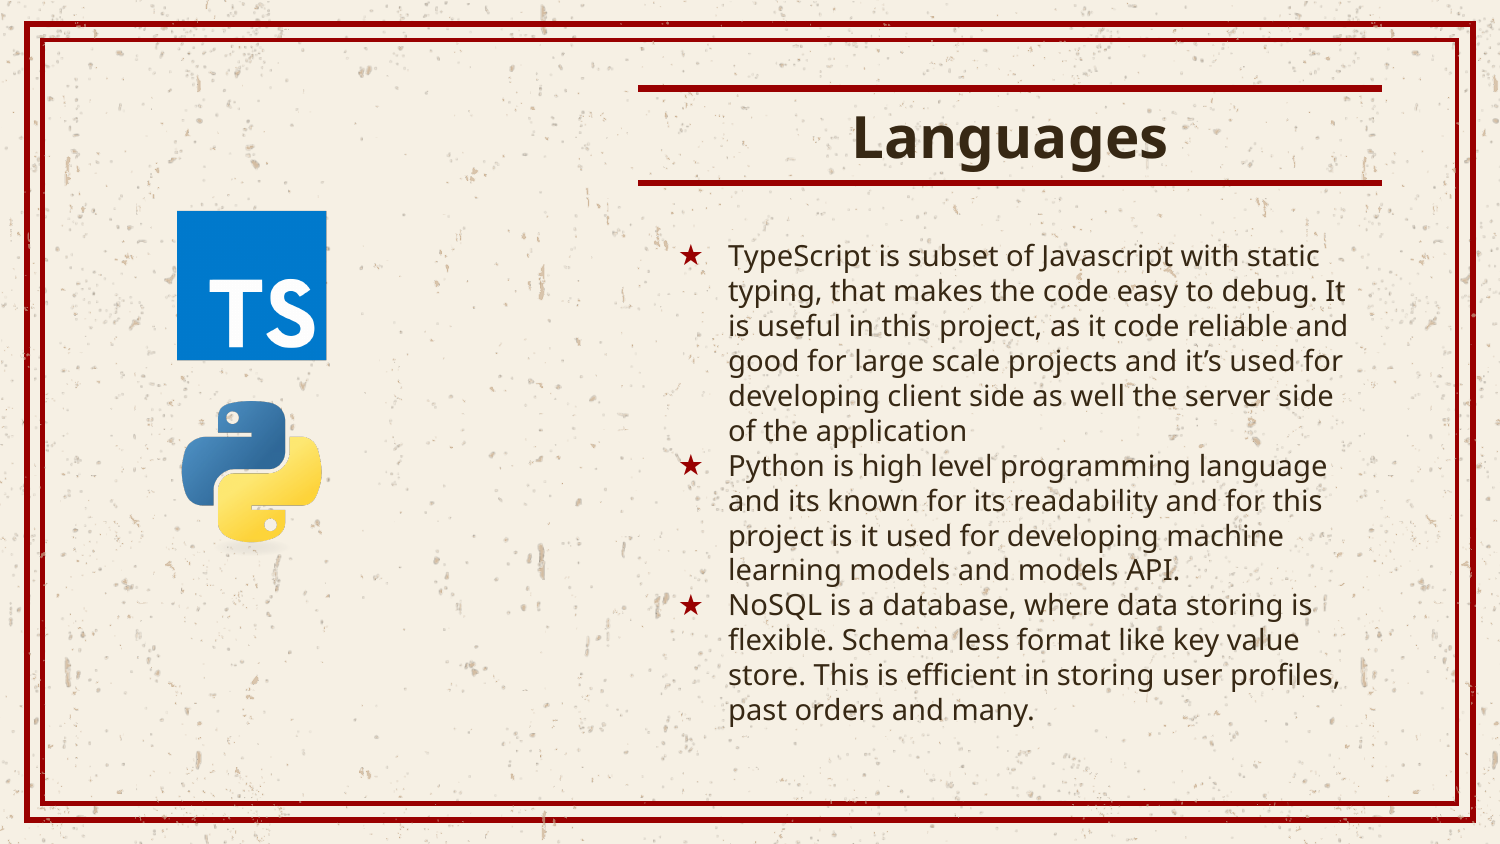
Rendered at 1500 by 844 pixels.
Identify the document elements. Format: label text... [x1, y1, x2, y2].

title Languages [638, 88, 1382, 183]
list TypeScript is subset of Javascript with static typing, that makes the code easy to debug. It is useful in this project, as it code reliable and good for large scale projects and it’s used for developing client side as well the server side of the application Python is high level programming language and its known for its readability and for this project is it used for developing machine learning models and models API. NoSQL is a database, where data storing is flexible. Schema less format like key value store. This is efficient in storing user profiles, past orders and many. [638, 209, 1382, 755]
picture [1, 1, 1500, 844]
